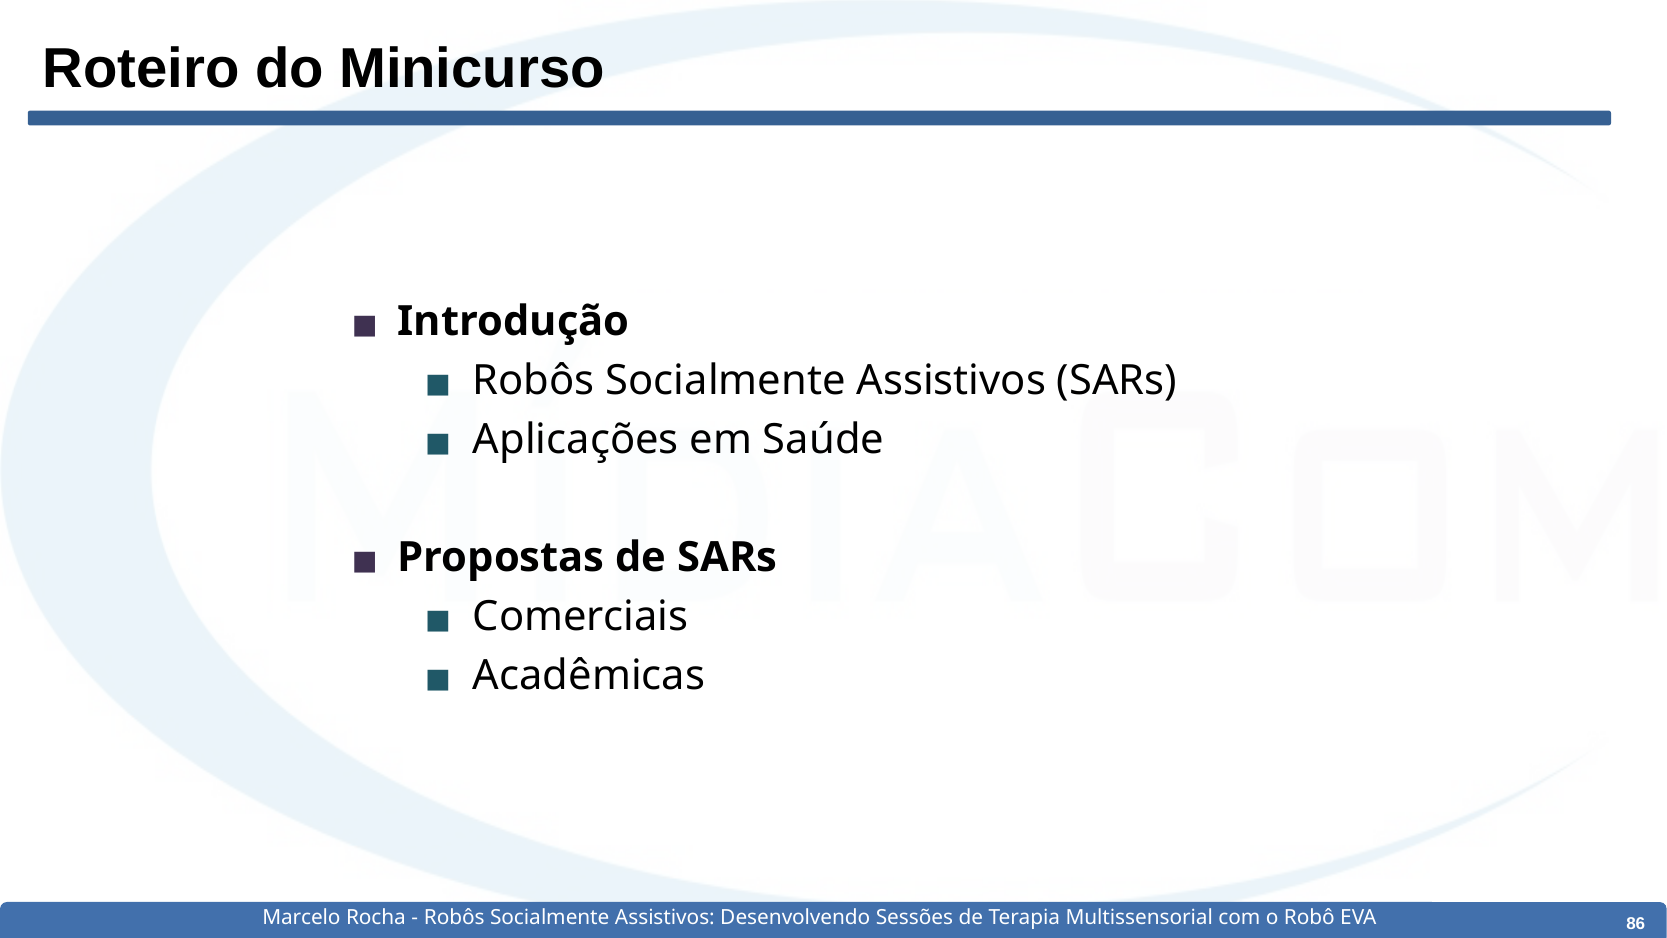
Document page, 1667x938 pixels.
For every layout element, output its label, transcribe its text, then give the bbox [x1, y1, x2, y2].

slide_number ‹#› [1472, 908, 1661, 938]
title Roteiro do Minicurso [27, 23, 1612, 111]
text_box Marcelo Rocha - Robôs Socialmente Assistivos: Desenvolvendo Sessões de Terapia Multissensorial com o Robô EVA [166, 891, 1472, 938]
list Introdução Robôs Socialmente Assistivos (SARs) Aplicações em Saúde Propostas de SARs Comerciais Acadêmicas [335, 278, 1304, 491]
